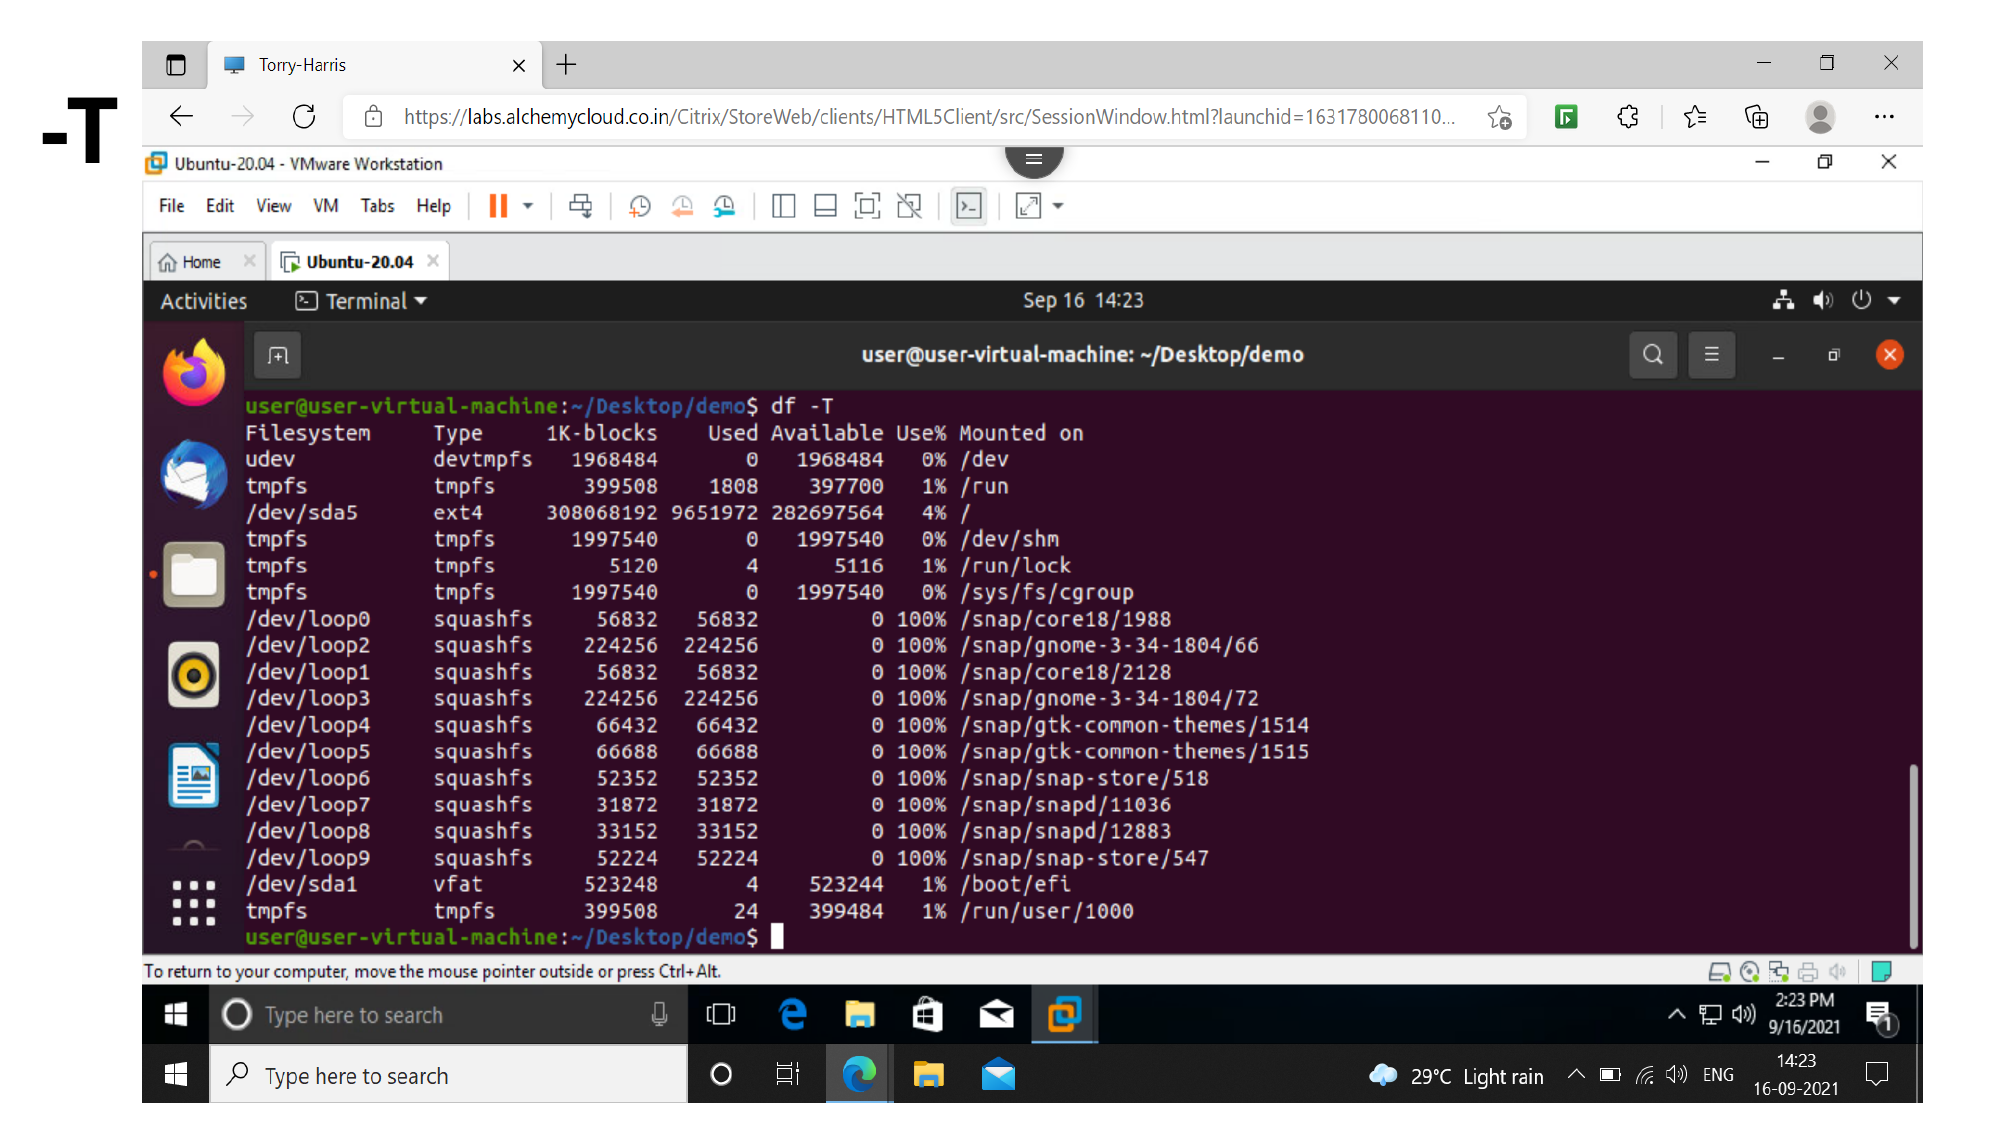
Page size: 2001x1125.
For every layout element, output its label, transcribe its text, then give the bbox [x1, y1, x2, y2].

picture [141, 41, 1923, 1104]
text_box -T [26, 22, 208, 244]
